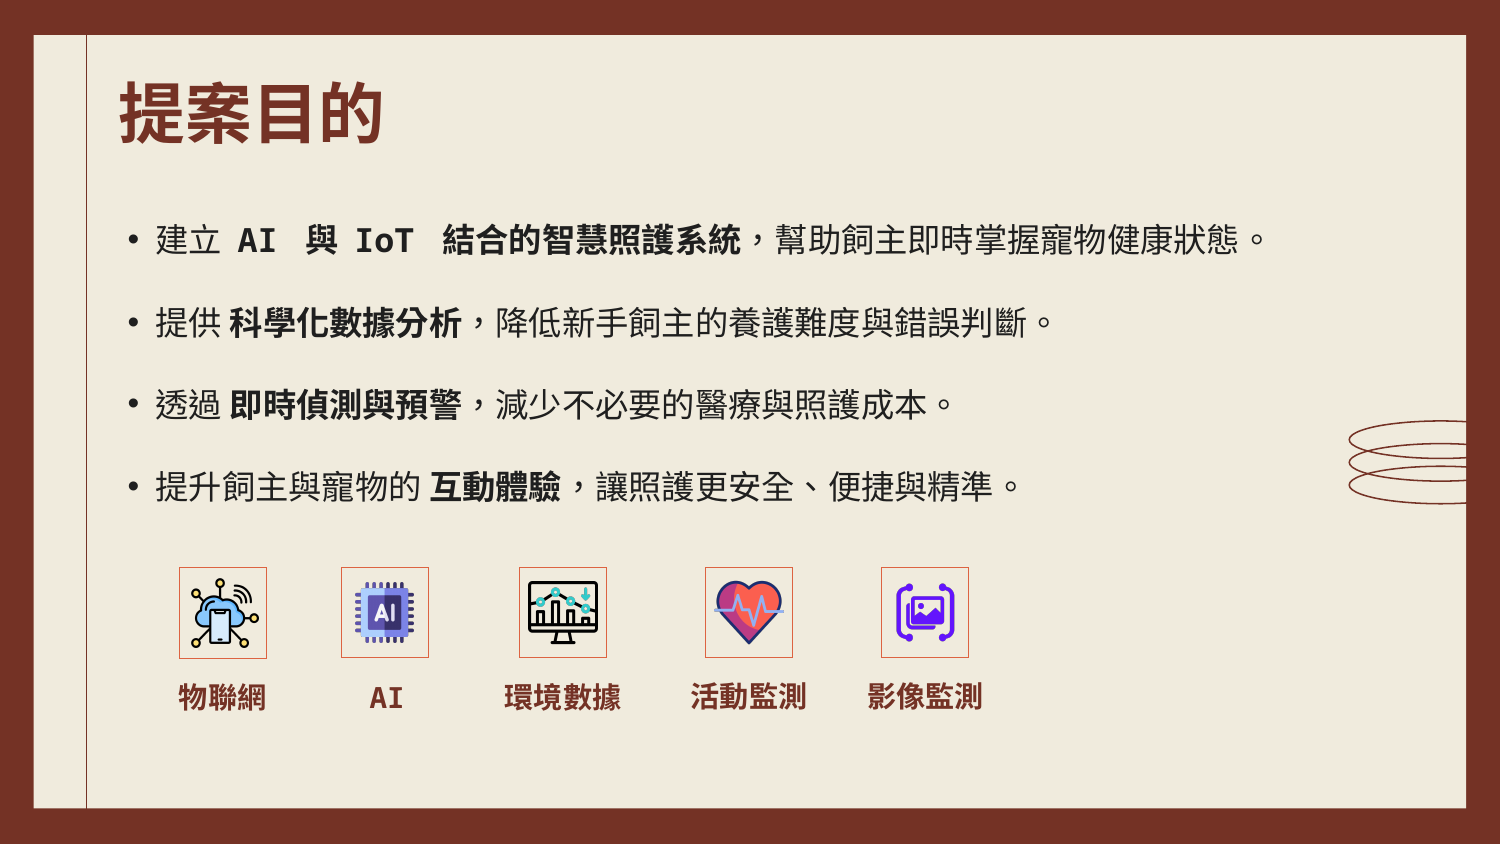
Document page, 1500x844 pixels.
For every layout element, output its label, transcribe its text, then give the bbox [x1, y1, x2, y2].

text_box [408, 567, 719, 730]
text_box 透過 即時偵測與預警，減少不必要的醫療與照護成本。 [112, 376, 1157, 431]
title 提案目的 [103, 56, 1449, 204]
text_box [904, 567, 1081, 729]
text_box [68, 567, 378, 730]
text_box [594, 567, 904, 729]
text_box 提升飼主與寵物的 互動體驗，讓照護更安全、便捷與精準。 [112, 458, 1363, 514]
text_box 建立 AI 與 IoT 結合的智慧照護系統，幫助飼主即時掌握寵物健康狀態。 [112, 211, 1373, 267]
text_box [378, 567, 408, 730]
text_box 提供 科學化數據分析，降低新手飼主的養護難度與錯誤判斷。 [112, 294, 1306, 350]
